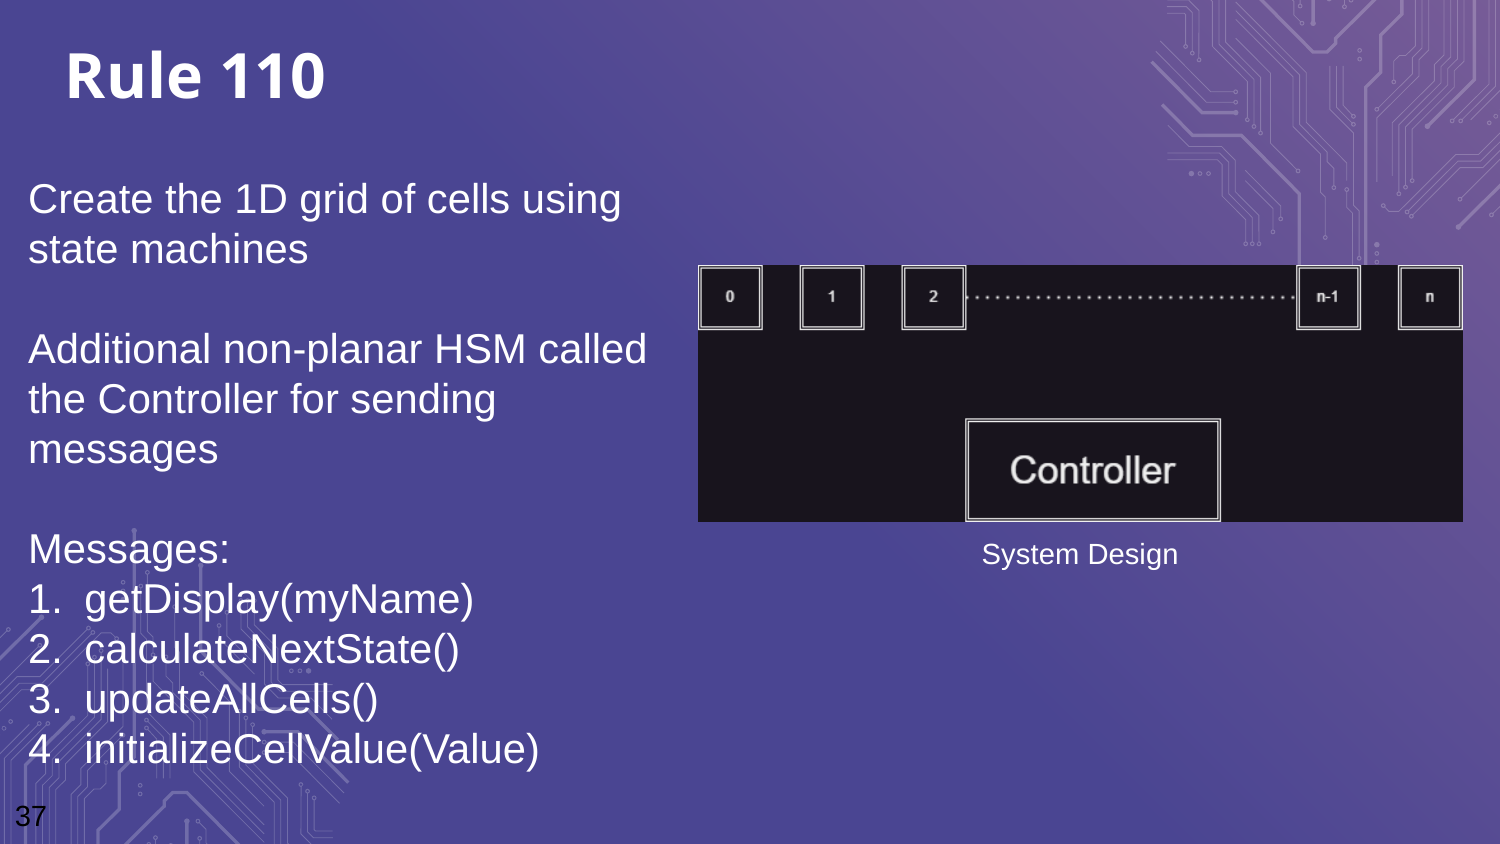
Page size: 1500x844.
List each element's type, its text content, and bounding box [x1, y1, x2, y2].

title Rule 110 [49, 21, 1314, 112]
text_box Create the 1D grid of cells using state machines Additional non-planar HSM called the Controller for sending messages Messages: getDisplay(myName) calculateNextState() updateAllCells() initializeCellValue(Value) [13, 164, 682, 779]
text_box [698, 265, 1463, 579]
text_box 37 [0, 789, 113, 840]
